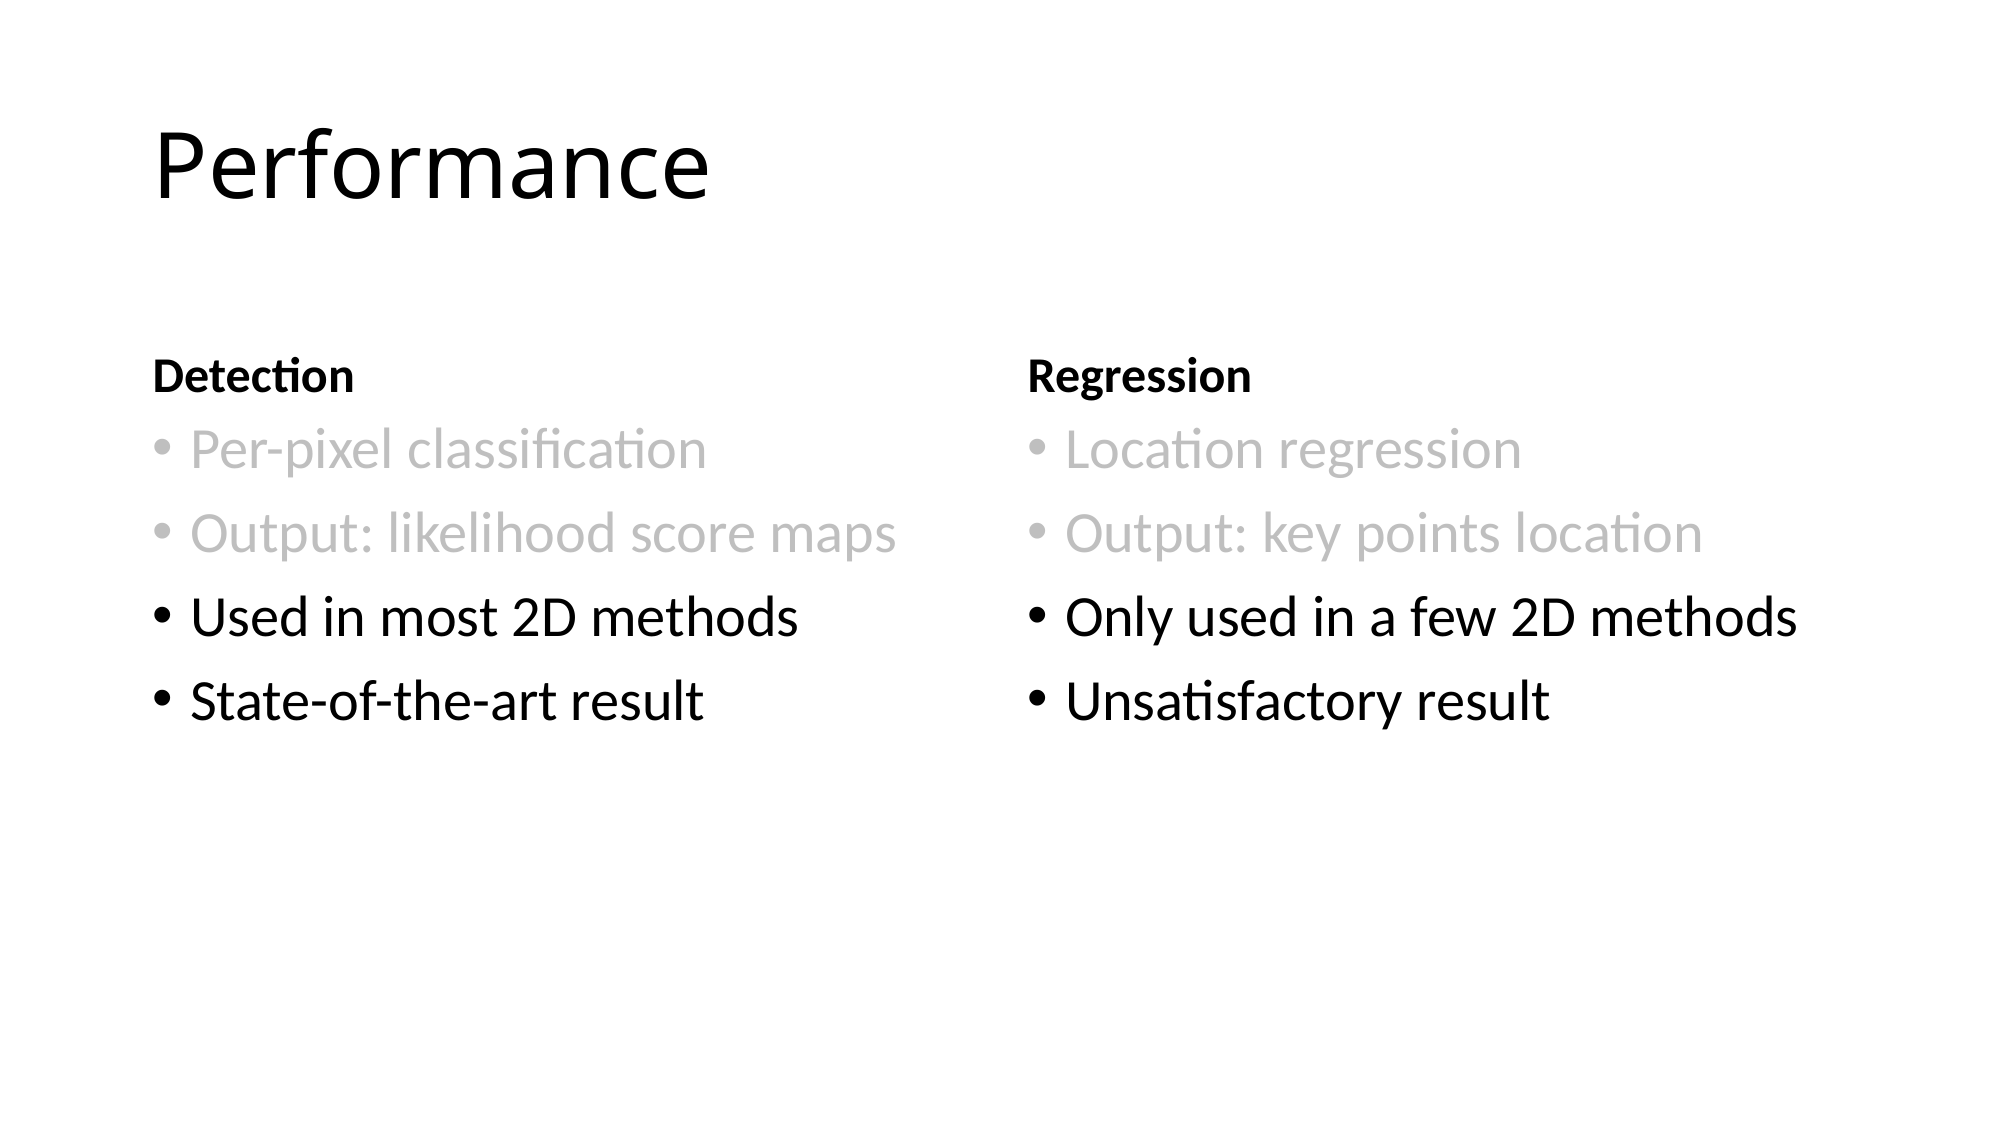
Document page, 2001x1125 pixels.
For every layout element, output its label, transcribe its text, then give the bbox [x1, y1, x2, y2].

list Per-pixel classification Output: likelihood score maps Used in most 2D methods State-of-the-art result [137, 410, 984, 1016]
list Location regression Output: key points location Only used in a few 2D methods Unsatisfactory result [1012, 410, 1863, 1016]
list Detection [137, 275, 984, 410]
title Performance [137, 59, 1863, 278]
list Regression [1012, 275, 1863, 410]
